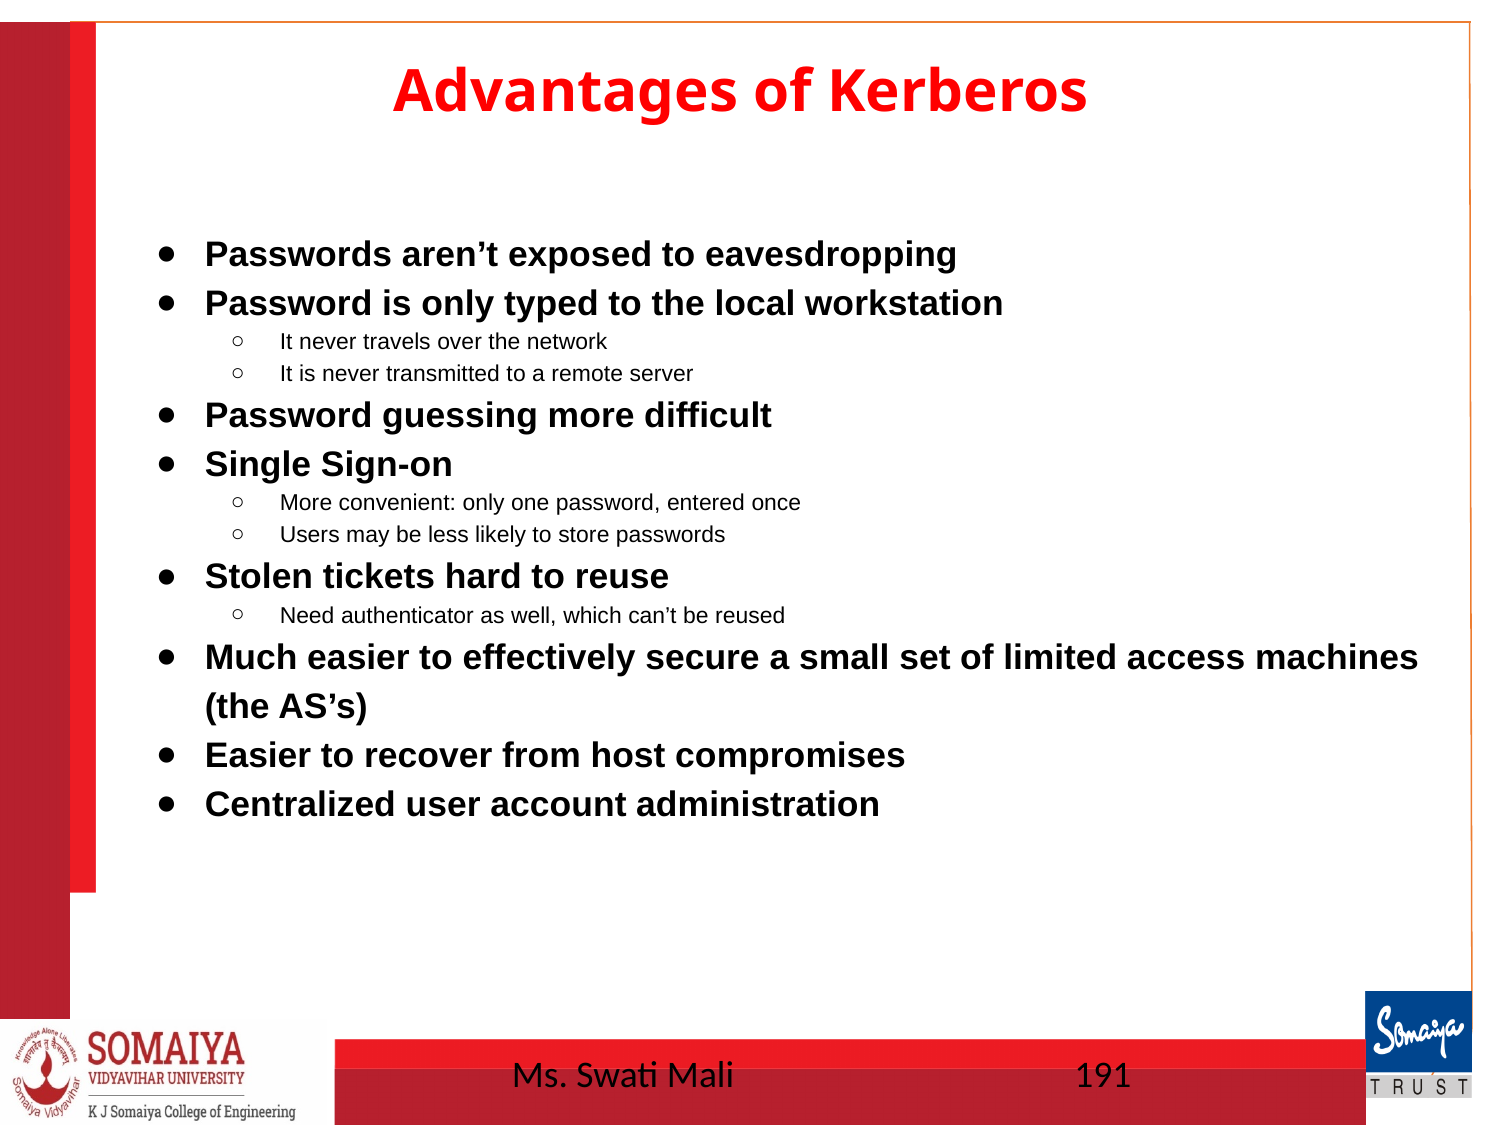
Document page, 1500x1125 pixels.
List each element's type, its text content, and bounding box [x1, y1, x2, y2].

picture [0, 22, 327, 1125]
footer Ms. Swati Mali [496, 1042, 1004, 1103]
title Advantages of Kerberos [134, 35, 1349, 179]
picture [1365, 991, 1472, 1098]
slide_number 191 [1059, 1042, 1397, 1103]
list Passwords aren’t exposed to eavesdropping Password is only typed to the local workstation It never travels over the network It is never transmitted to a remote server Password guessing more difficult Single Sign-on More convenient: only one password, entered once Users may be less likely to store passwords Stolen tickets hard to reuse Need authenticator as well, which can’t be reused Much easier to effectively secure a small set of limited access machines (the AS’s) Easier to recover from host compromises Centralized user account administration [114, 217, 1465, 960]
picture [335, 1040, 1365, 1125]
